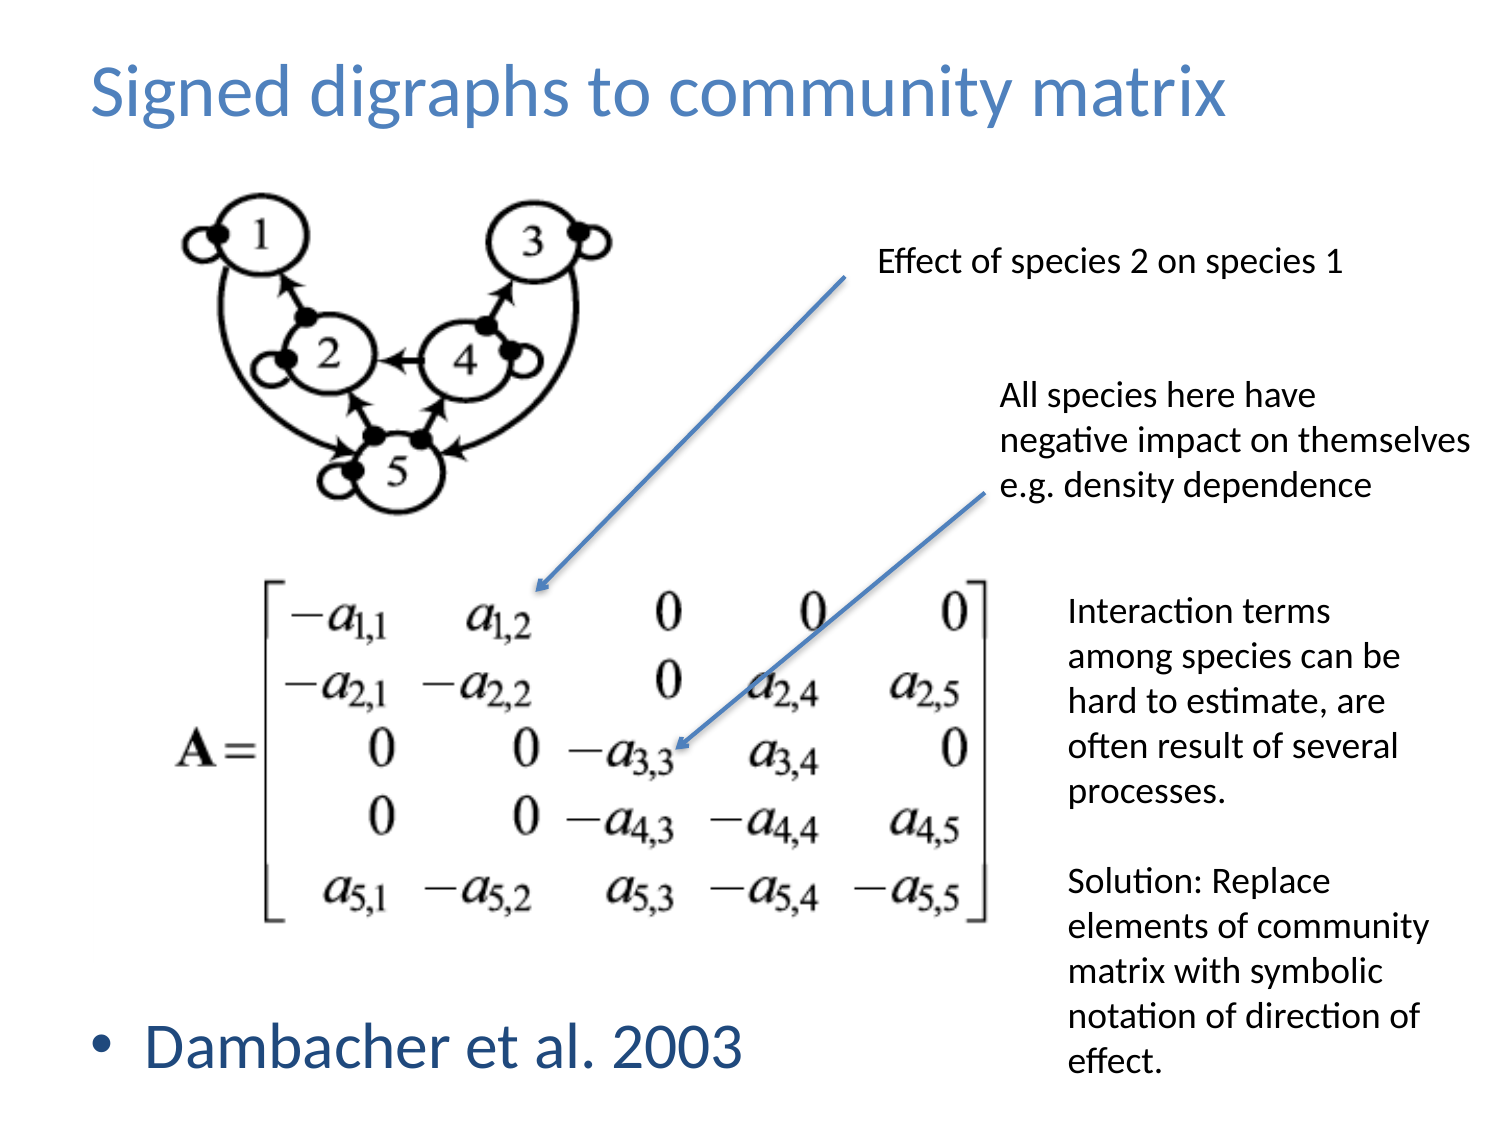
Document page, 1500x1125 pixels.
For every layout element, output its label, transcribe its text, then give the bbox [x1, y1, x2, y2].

list Dambacher et al. 2003 [75, 172, 1425, 1090]
picture [92, 160, 1054, 963]
text_box All species here have negative impact on themselves e.g. density dependence [1058, 362, 1500, 513]
title Signed digraphs to community matrix [75, 30, 1425, 144]
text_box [675, 492, 986, 750]
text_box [535, 276, 846, 593]
text_box Interaction terms among species can be hard to estimate, are often result of several processes. Solution: Replace elements of community matrix with symbolic notation of direction of effect. [1052, 578, 1449, 1089]
text_box Effect of species 2 on species 1 [1058, 228, 1385, 289]
